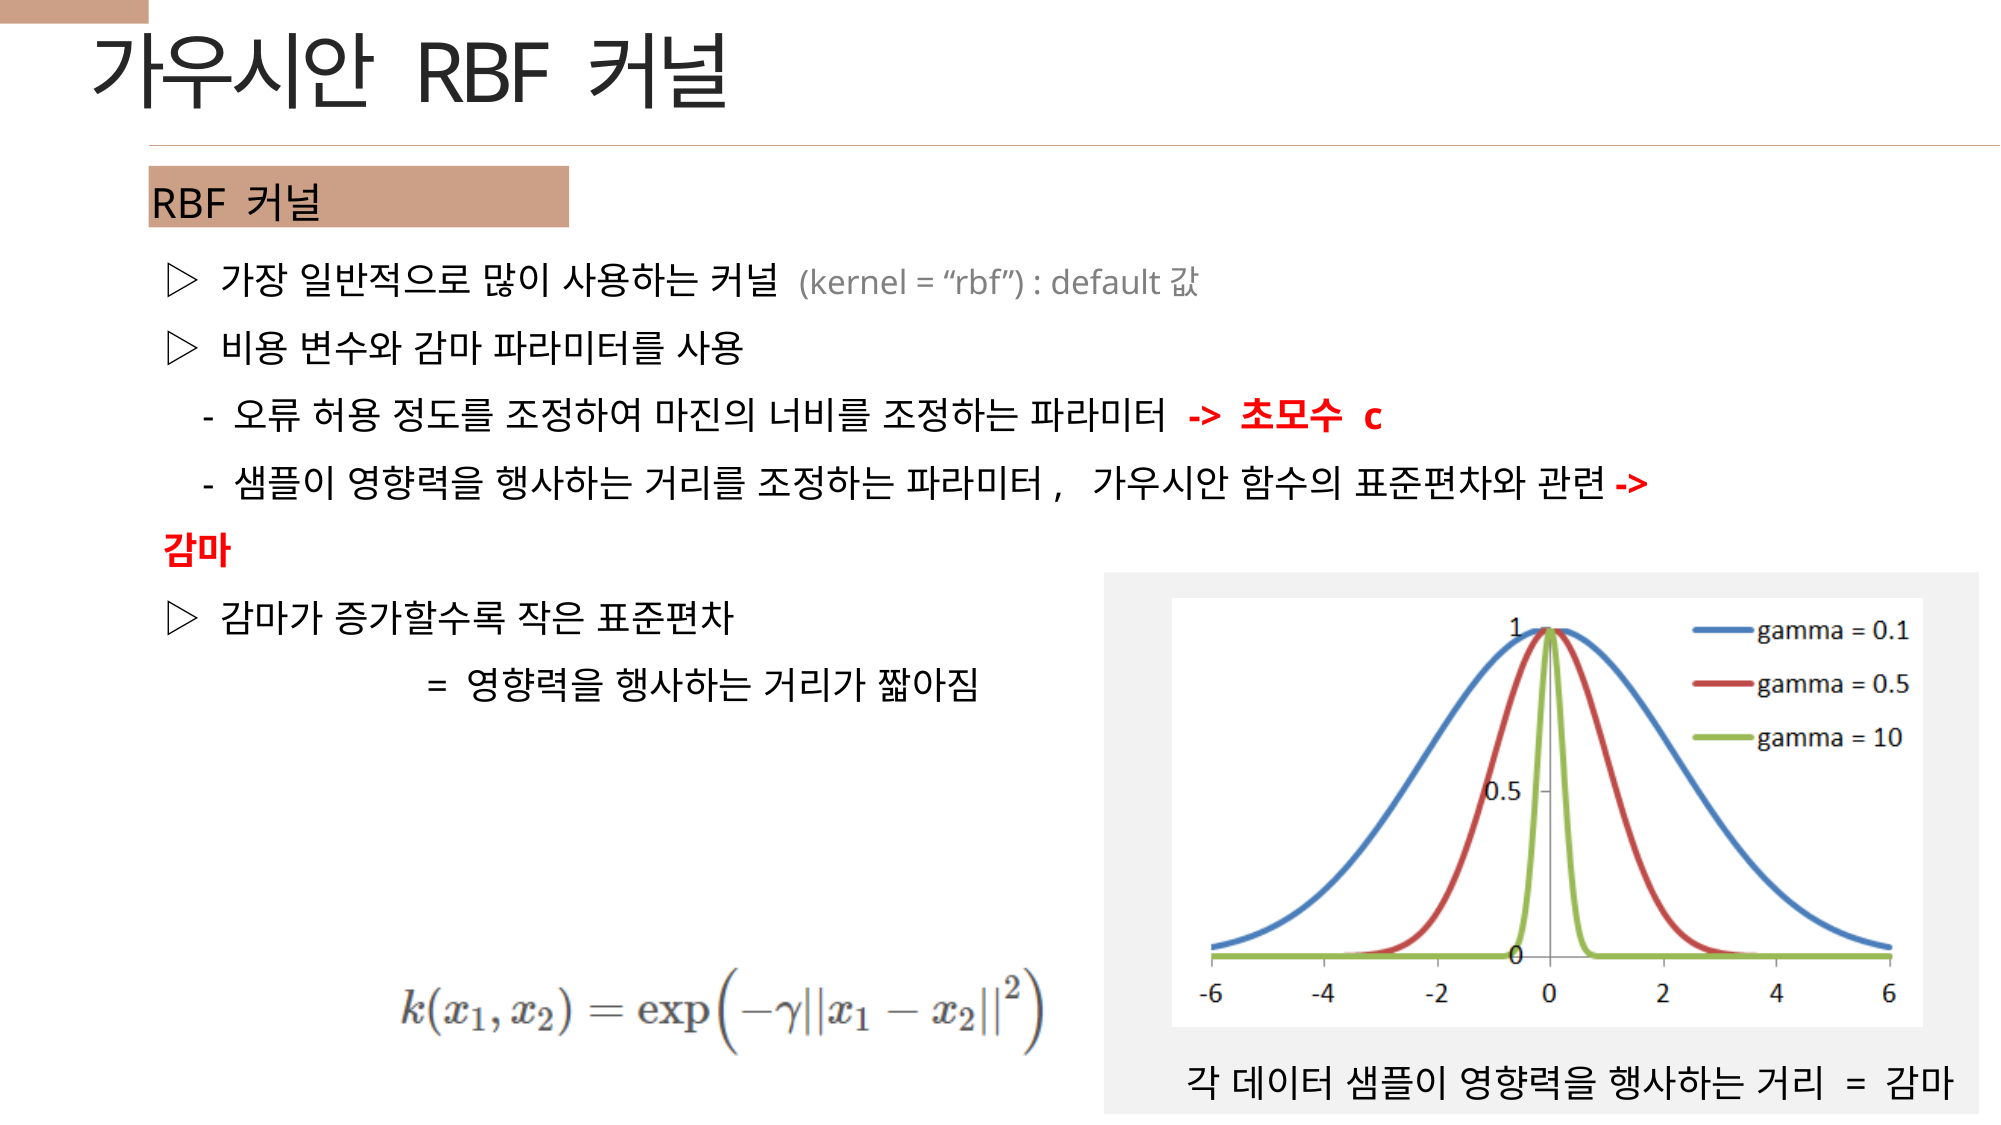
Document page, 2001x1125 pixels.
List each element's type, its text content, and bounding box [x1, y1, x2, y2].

text_box ▷ 가장 일반적으로 많이 사용하는 커널 (kernel = “rbf”) : default값 ▷ 비용 변수와 감마 파라미터를 사용 - 오류 허용 정도를 조정하여 마진의 너비를 조정하는 파라미터 -> 초모수 c - 샘플이 영향력을 행사하는 거리를 조정하는 파라미터, 가우시안 함수의 표준편차와 관련-> 감마 ▷ 감마가 증가할수록 작은 표준편차 = 영향력을 행사하는 거리가 짧아짐 [148, 227, 1727, 783]
text_box 가우시안 RBF 커널 [75, 11, 748, 127]
text_box [148, 165, 570, 228]
text_box [0, 0, 150, 25]
text_box RBF 커널 [41, 169, 434, 234]
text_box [1103, 572, 2000, 1115]
picture [373, 963, 1084, 1091]
